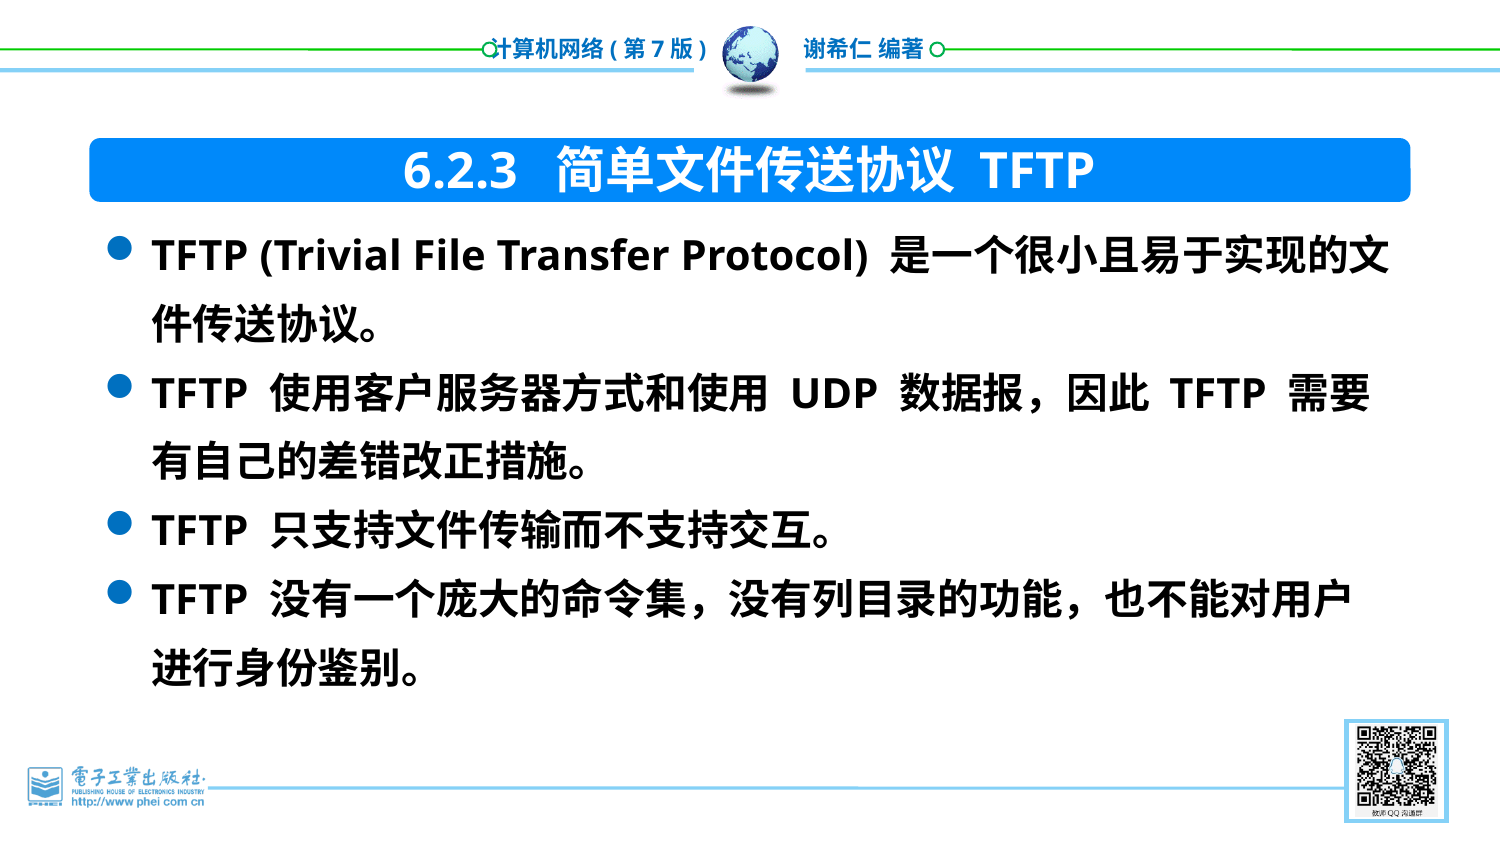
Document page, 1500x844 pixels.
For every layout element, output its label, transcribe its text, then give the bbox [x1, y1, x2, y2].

text_box [89, 138, 388, 202]
picture [1355, 724, 1438, 817]
text_box [1111, 138, 1411, 202]
picture [23, 764, 208, 809]
text_box 6.2.3 简单文件传送协议 TFTP [388, 131, 1111, 202]
text_box TFTP (Trivial File Transfer Protocol) 是一个很小且易于实现的文件传送协议。 TFTP 使用客户服务器方式和使用 UDP 数据报，因此 TFTP 需要有自己的差错改正措施。 TFTP 只支持文件传输而不支持交互。 TFTP 没有一个庞大的命令集，没有列目录的功能，也不能对用户进行身份鉴别。 [89, 202, 1411, 699]
picture [720, 24, 780, 100]
